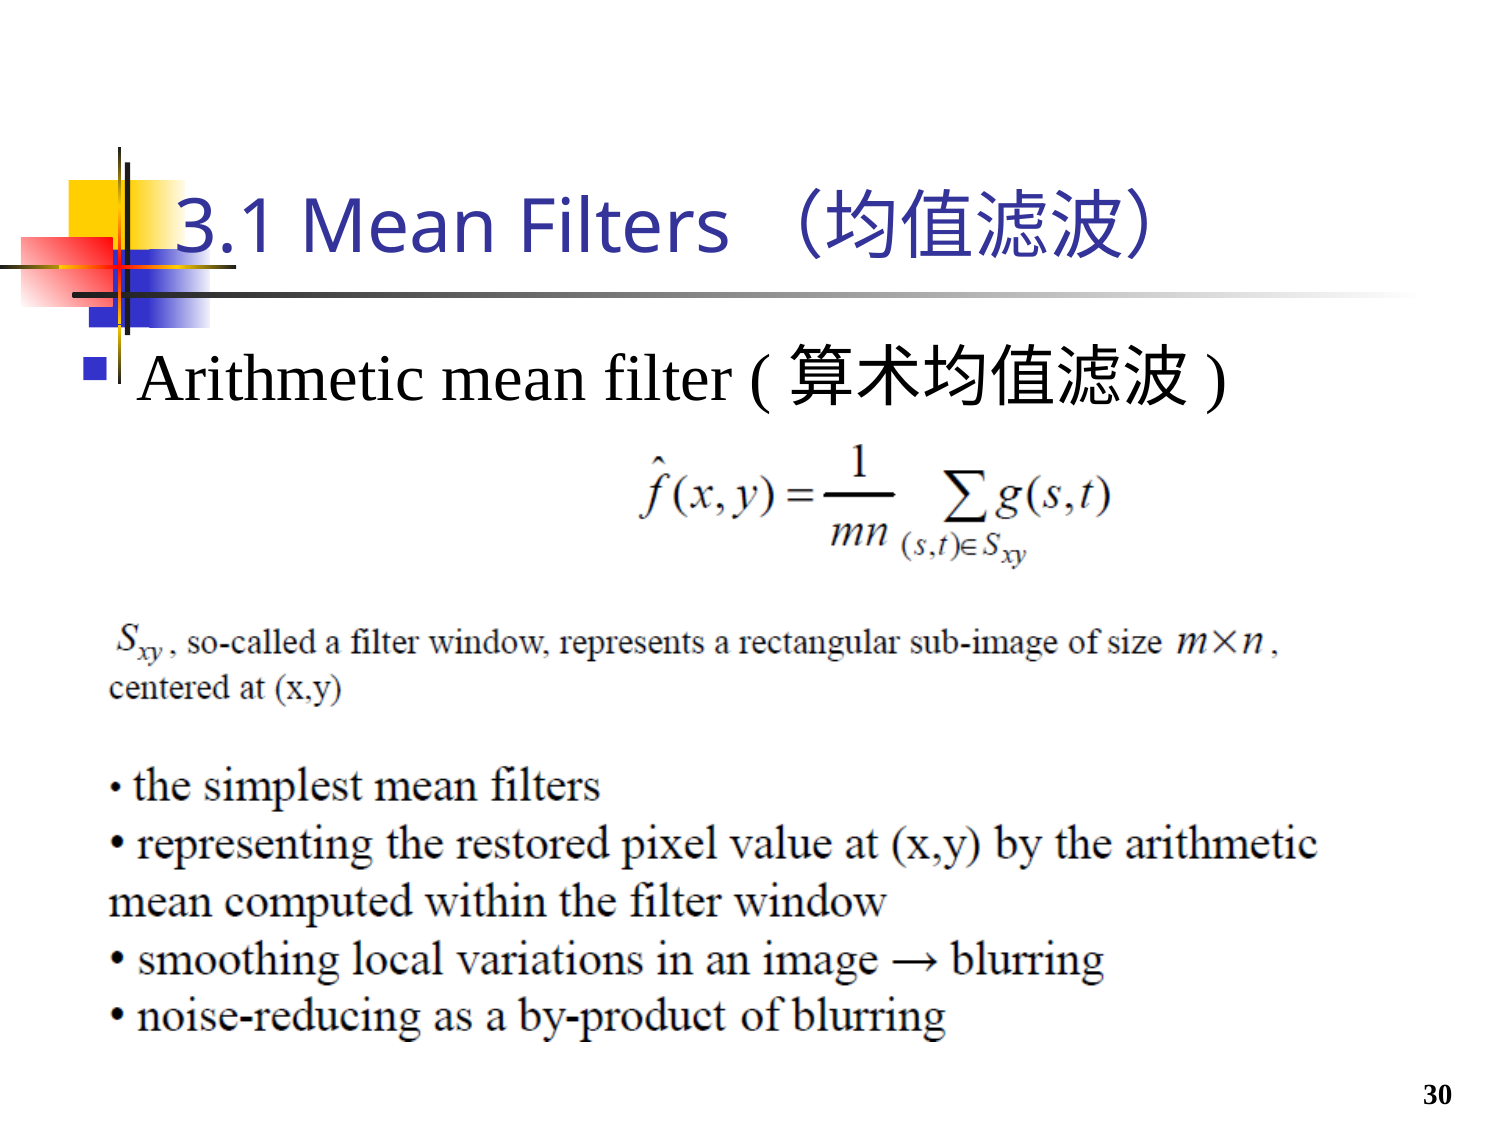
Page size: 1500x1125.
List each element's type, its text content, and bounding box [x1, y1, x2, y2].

picture [100, 444, 1349, 1042]
title 3.1 Mean Filters（均值滤波） [159, 34, 1468, 276]
list Arithmetic mean filter (算术均值滤波) [64, 325, 1459, 1107]
slide_number 30 [1154, 1042, 1468, 1118]
